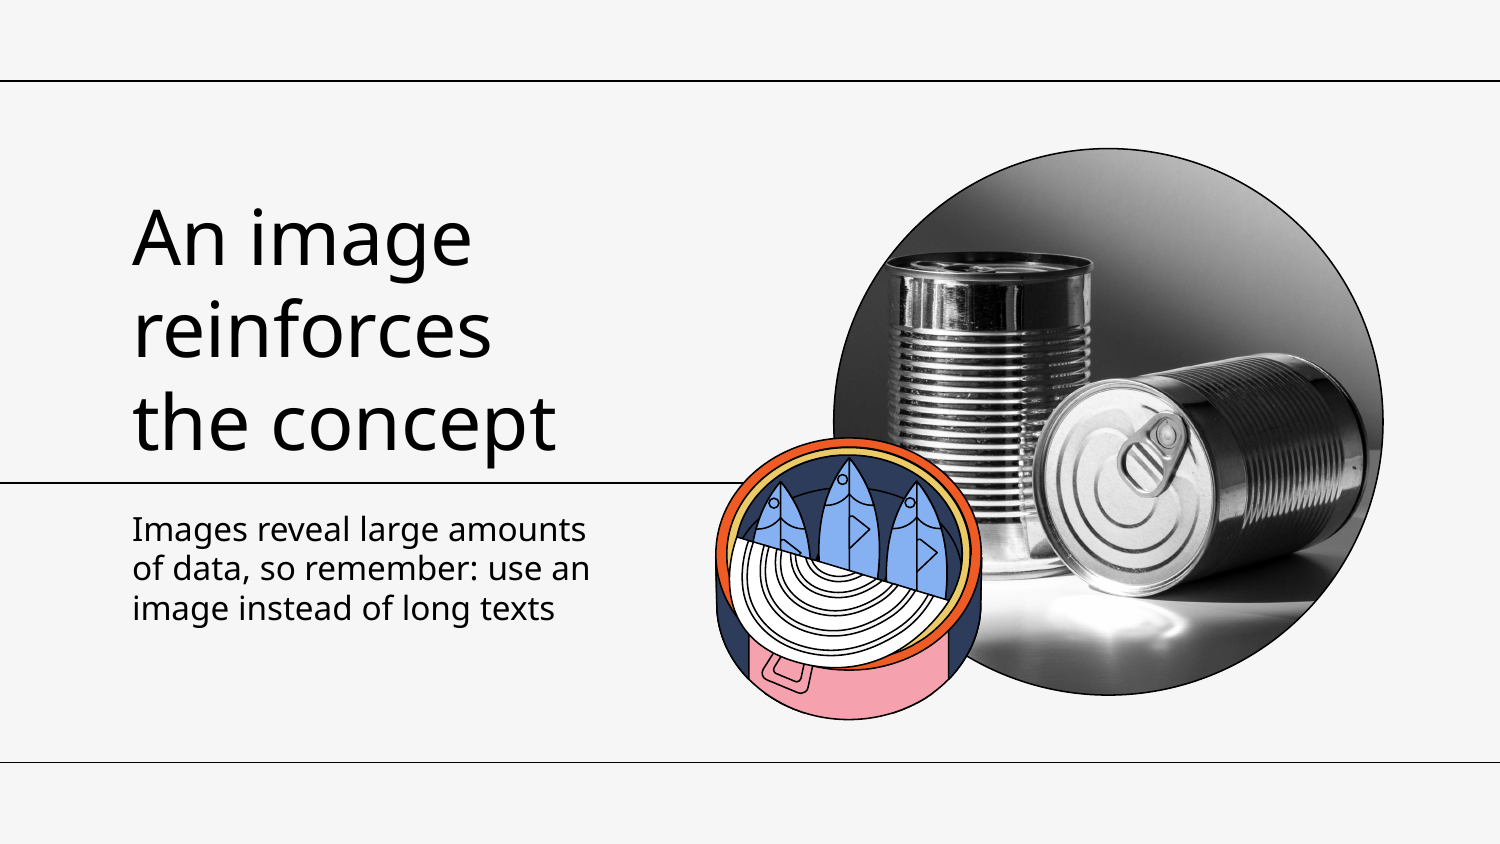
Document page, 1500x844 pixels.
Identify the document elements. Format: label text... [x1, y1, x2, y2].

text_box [697, 437, 982, 720]
picture [833, 148, 1384, 696]
subtitle Images reveal large amounts of data, so remember: use an image instead of long texts [116, 492, 639, 646]
title An image reinforces the concept [116, 173, 639, 456]
